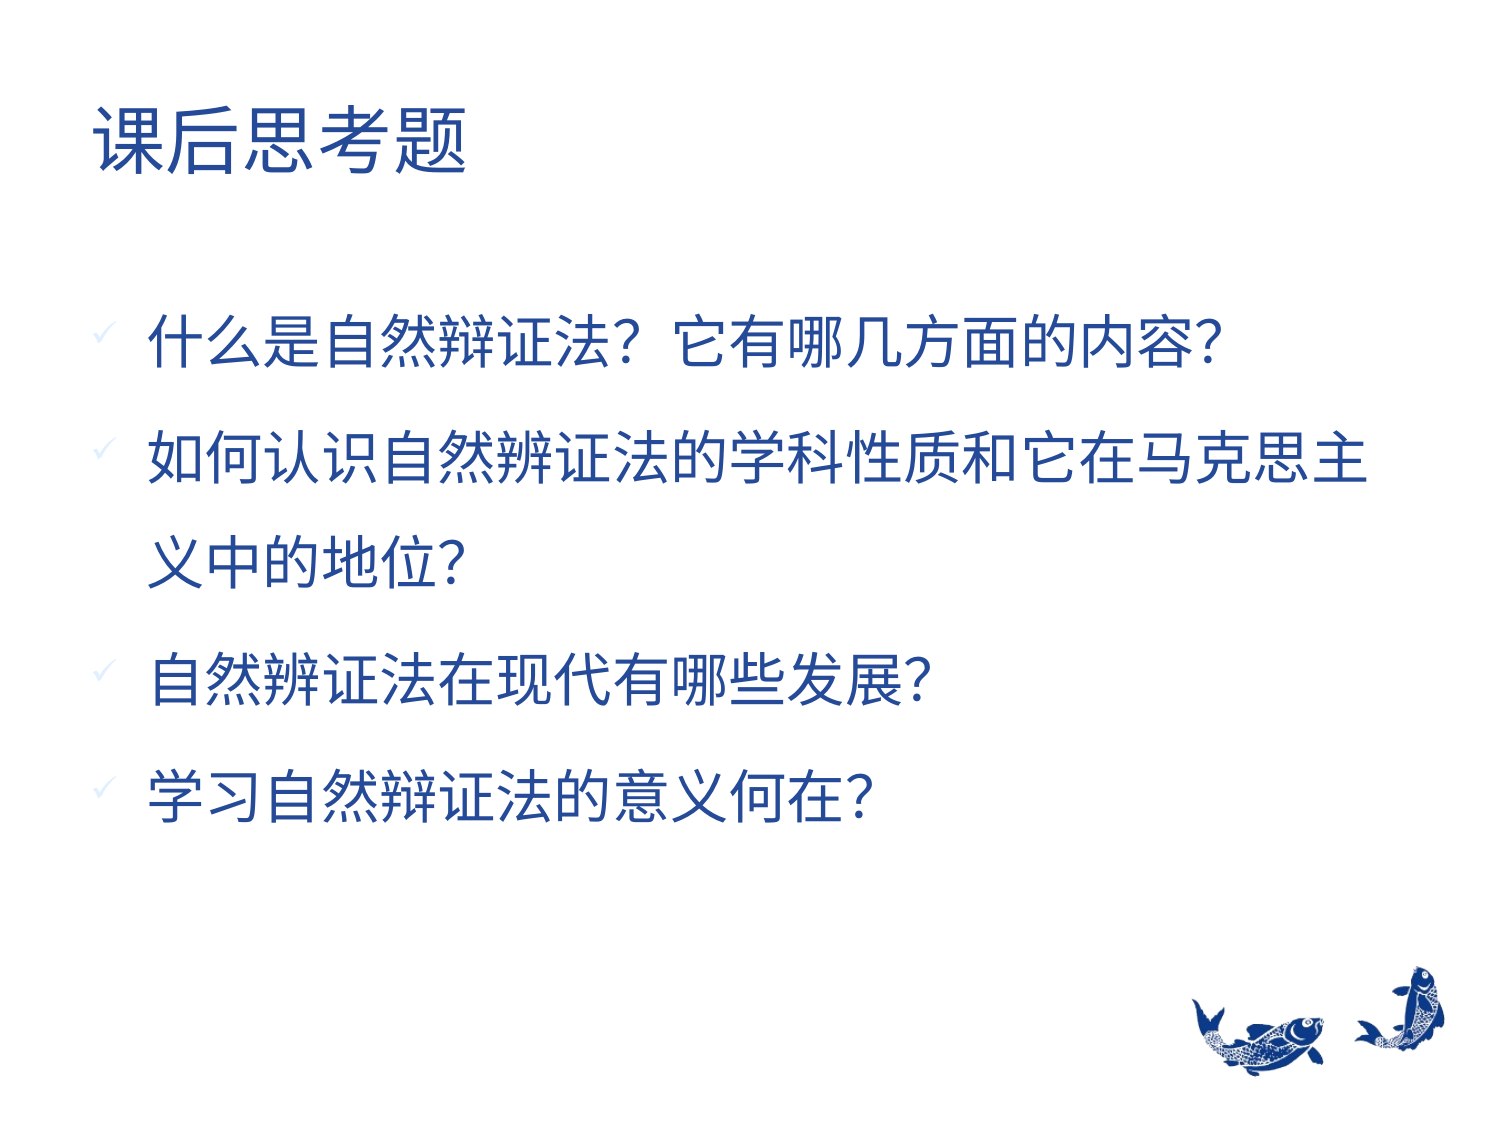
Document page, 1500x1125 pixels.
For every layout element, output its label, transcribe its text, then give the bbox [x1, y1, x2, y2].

title 课后思考题 [75, 45, 1351, 233]
list 什么是自然辩证法？它有哪几方面的内容？ 如何认识自然辨证法的学科性质和它在马克思主义中的地位？ 自然辨证法在现代有哪些发展？ 学习自然辩证法的意义何在？ [75, 262, 1424, 941]
picture [1151, 935, 1500, 1125]
